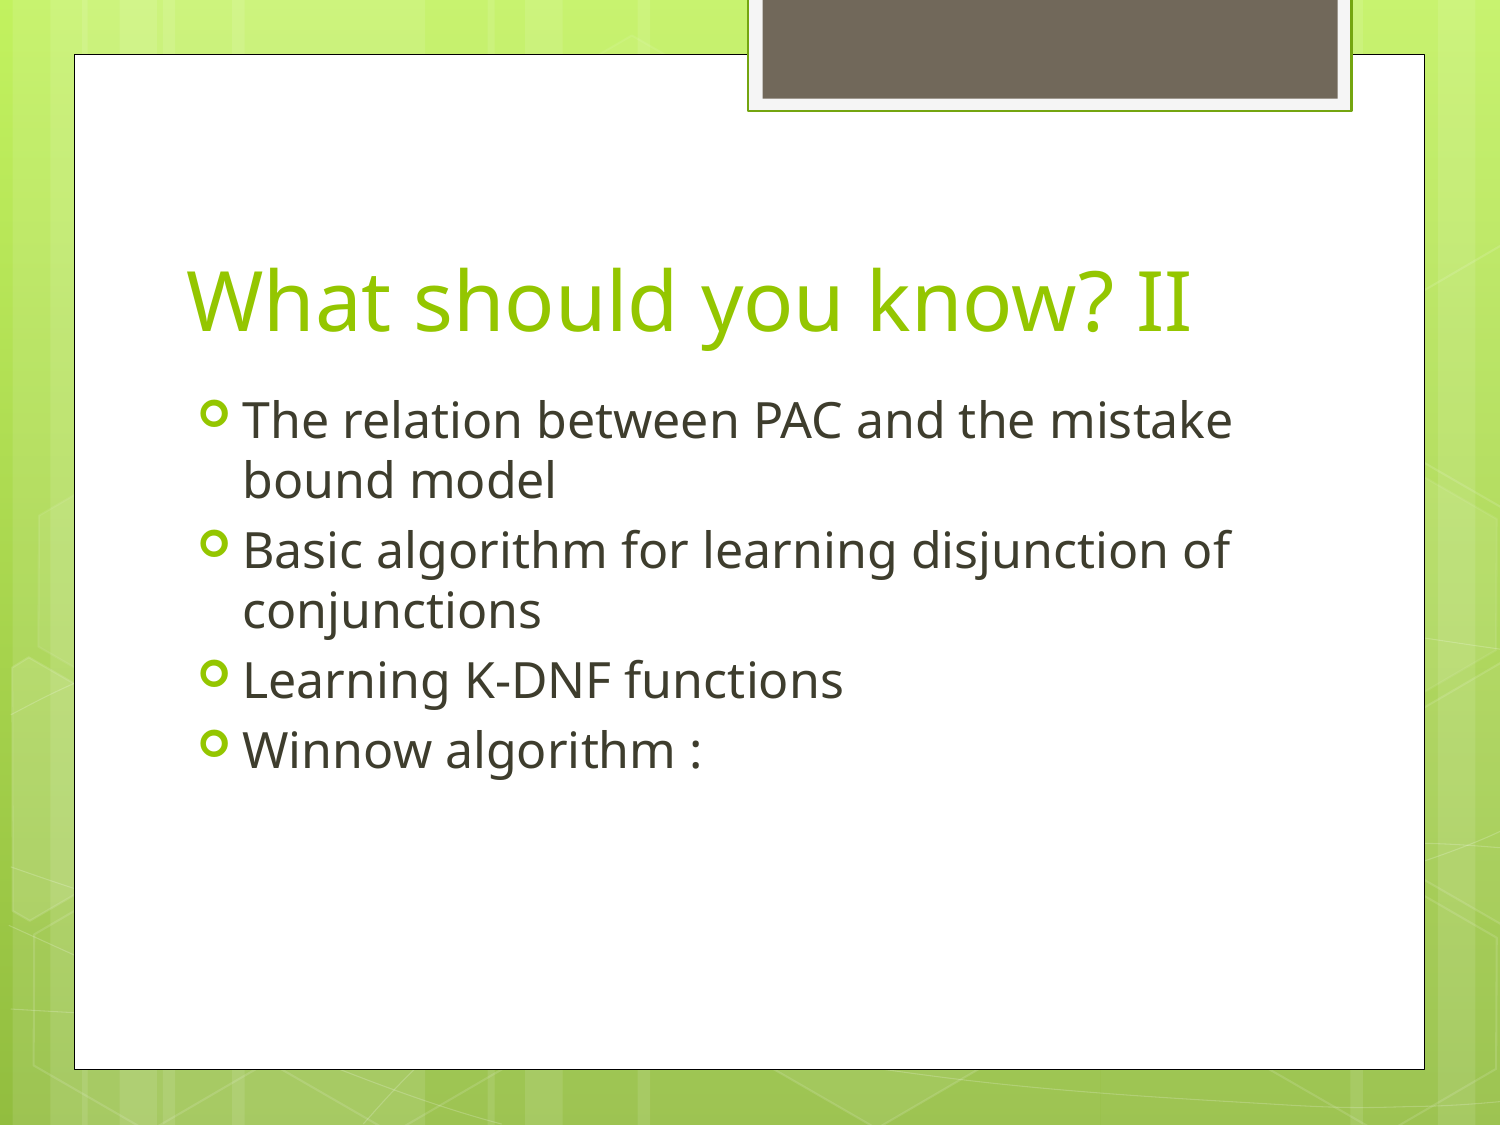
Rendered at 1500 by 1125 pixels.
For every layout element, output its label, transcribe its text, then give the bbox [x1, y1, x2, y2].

title What should you know? II [171, 168, 1324, 357]
